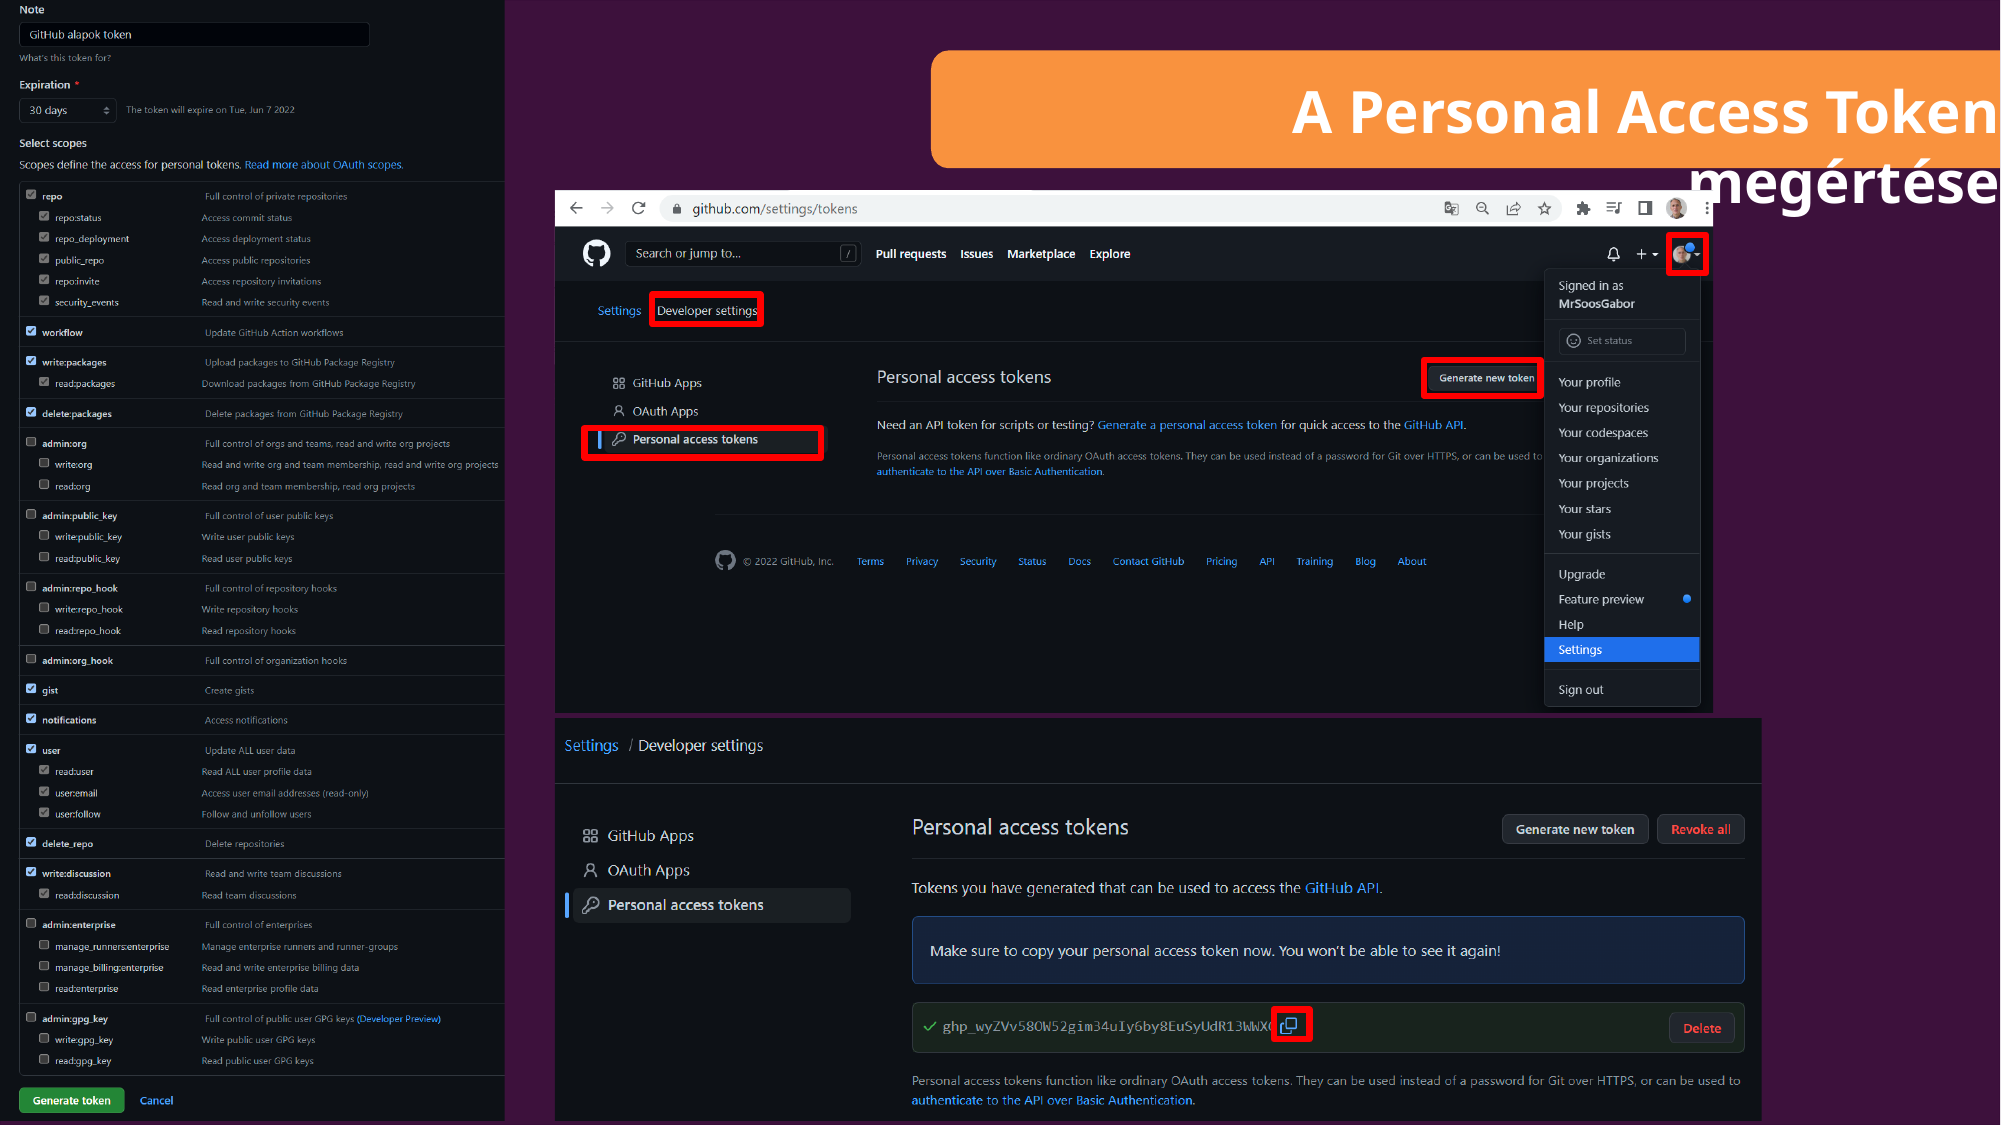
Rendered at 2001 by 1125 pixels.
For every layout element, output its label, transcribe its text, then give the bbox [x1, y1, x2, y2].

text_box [554, 718, 1762, 1121]
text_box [0, 0, 505, 1121]
text_box [930, 50, 2000, 169]
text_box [554, 190, 1714, 714]
title A Personal Access Token megértése [970, 72, 2000, 263]
